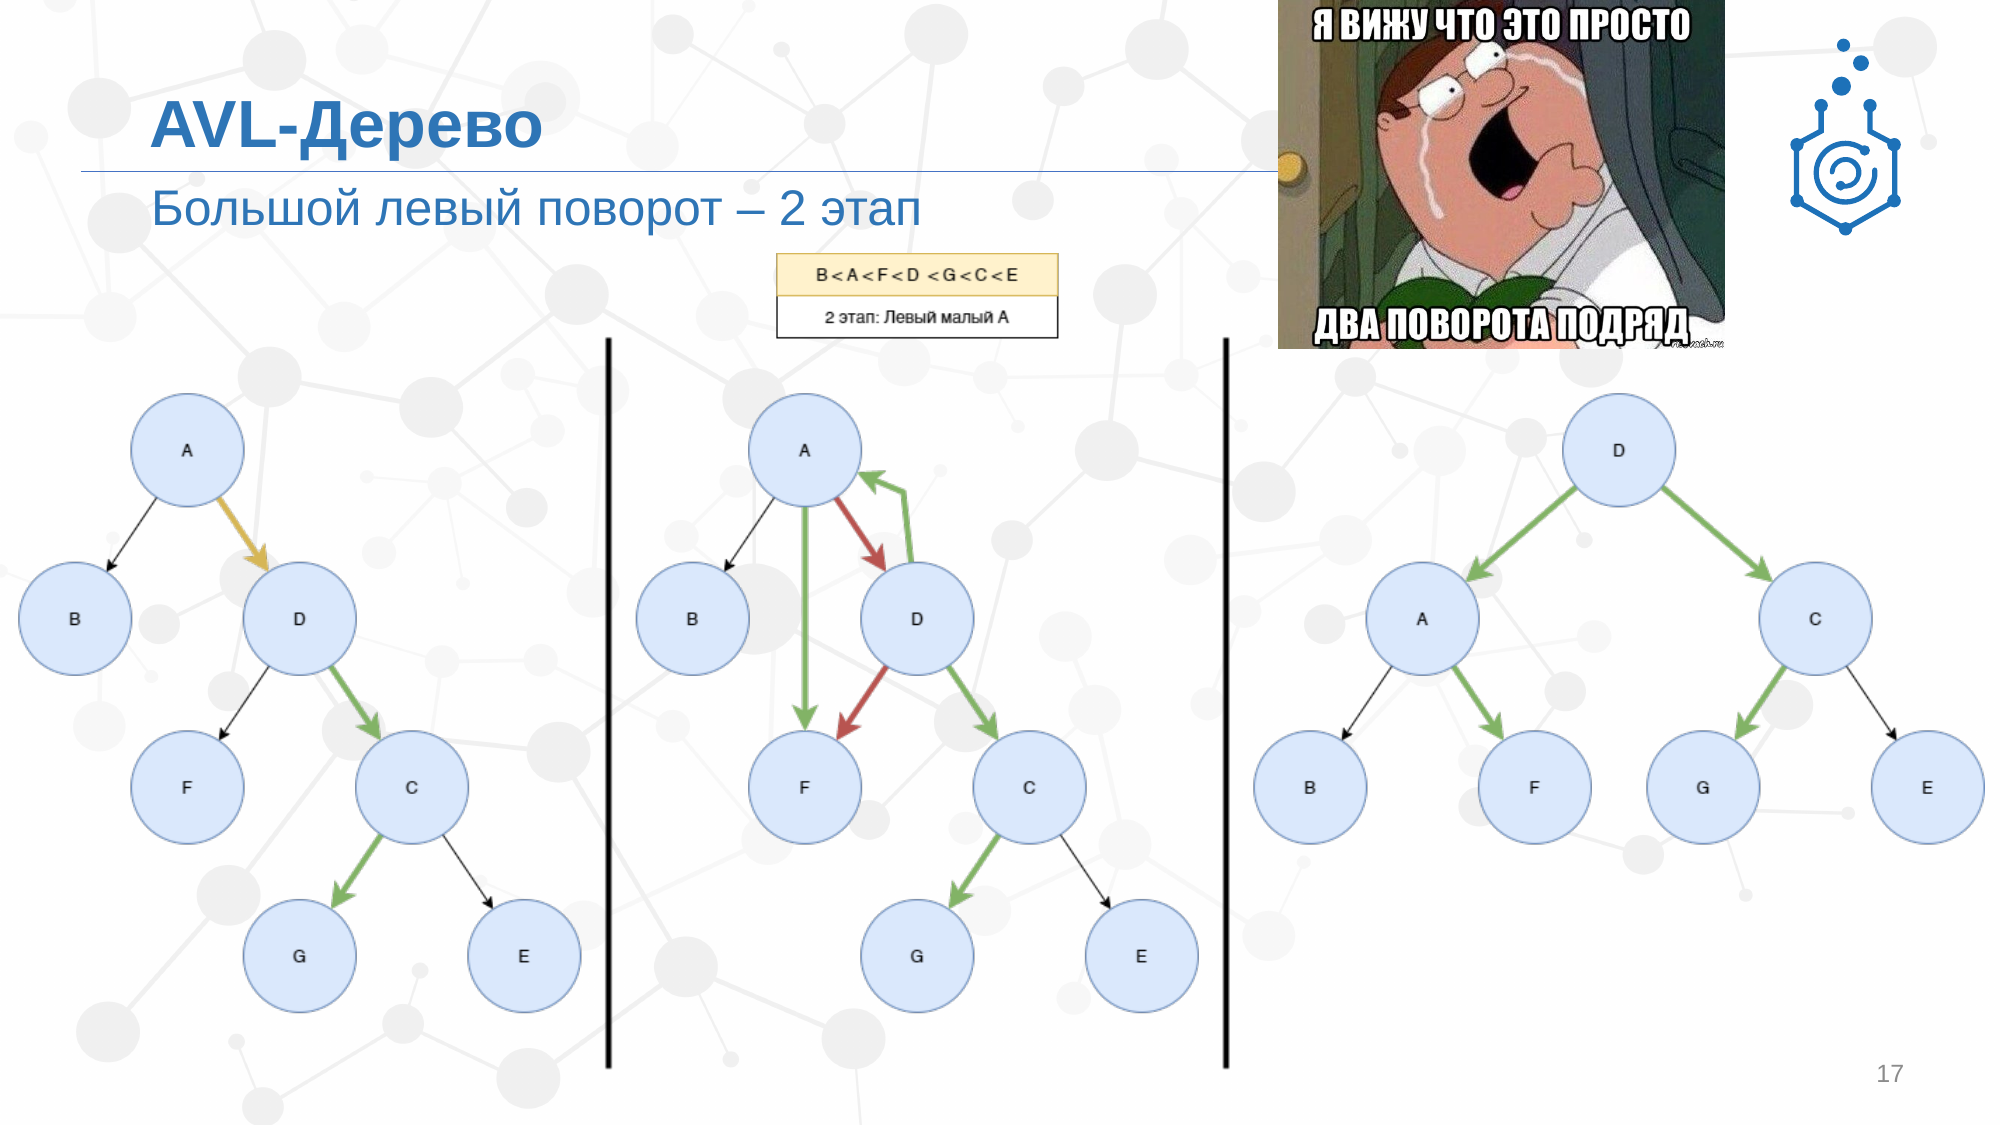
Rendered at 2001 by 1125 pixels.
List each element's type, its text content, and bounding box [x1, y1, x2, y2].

text_box Большой левый поворот – 2 этап [136, 179, 1278, 244]
picture [0, 0, 2001, 1125]
slide_number 17 [1724, 1075, 1920, 1103]
text_box AVL-Дерево [134, 78, 1278, 162]
